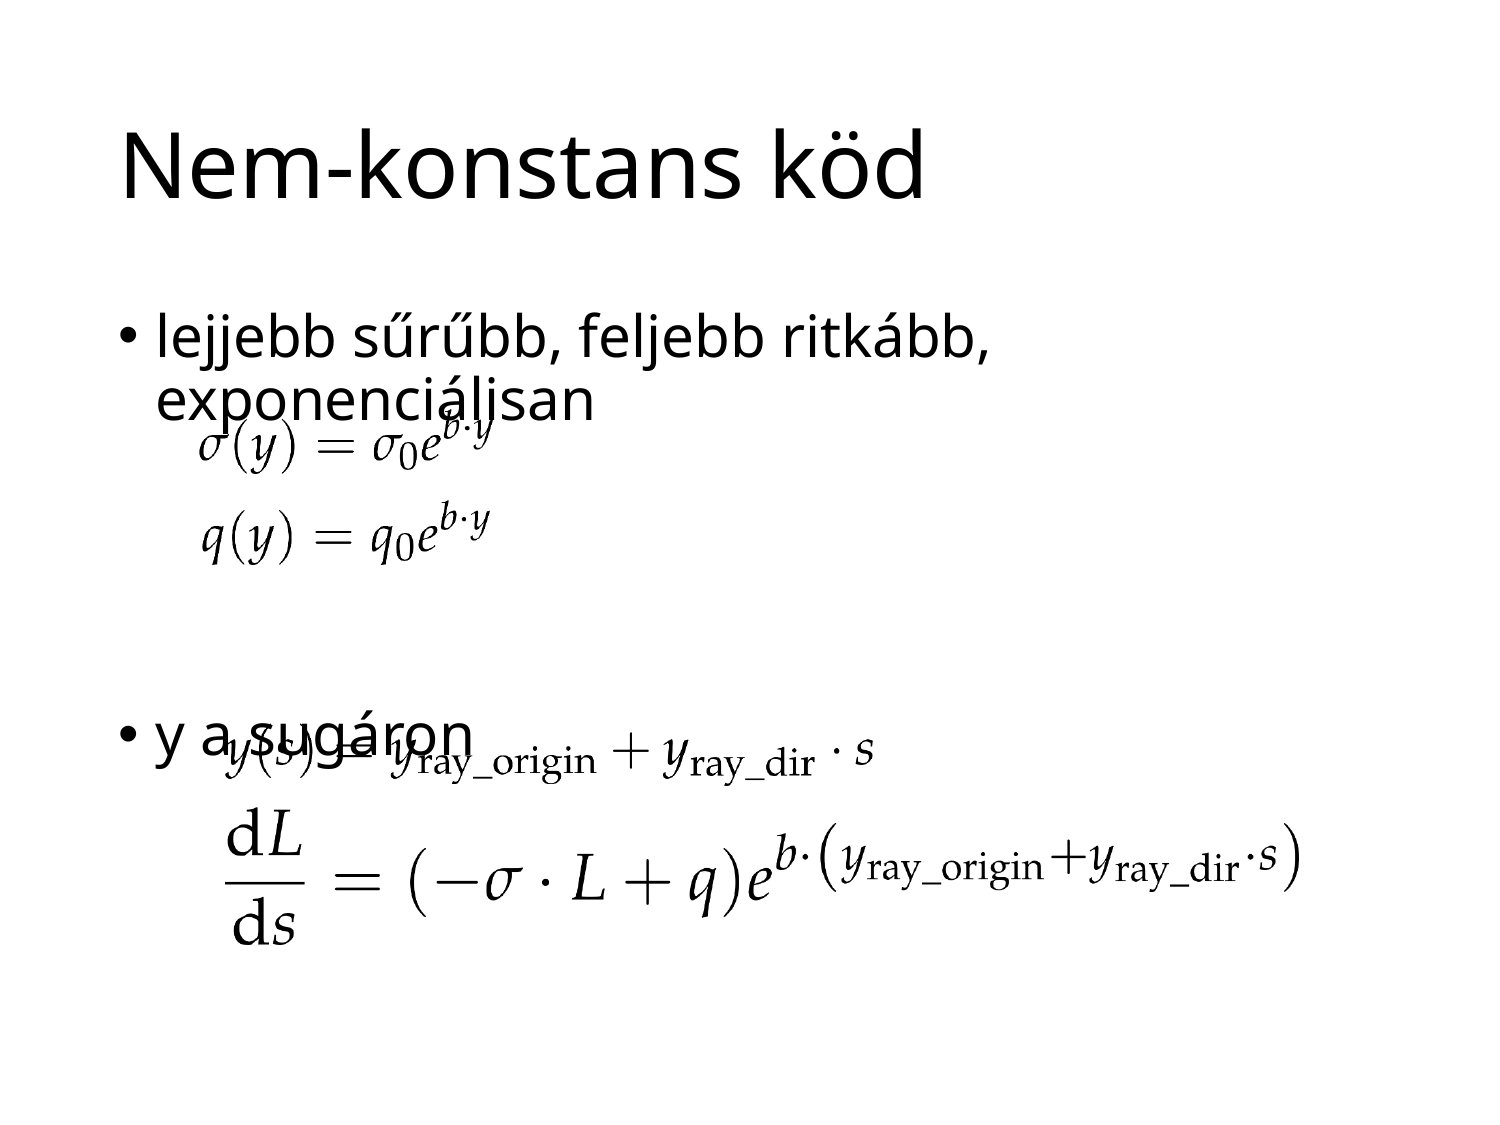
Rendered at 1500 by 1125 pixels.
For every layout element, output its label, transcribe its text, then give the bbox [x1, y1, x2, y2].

picture [225, 807, 1299, 945]
picture [199, 409, 493, 474]
picture [202, 500, 490, 566]
list lejjebb sűrűbb, feljebb ritkább, exponenciálisan y a sugáron [103, 299, 1397, 1114]
picture [225, 723, 873, 786]
title Nem-konstans köd [103, 59, 1397, 278]
